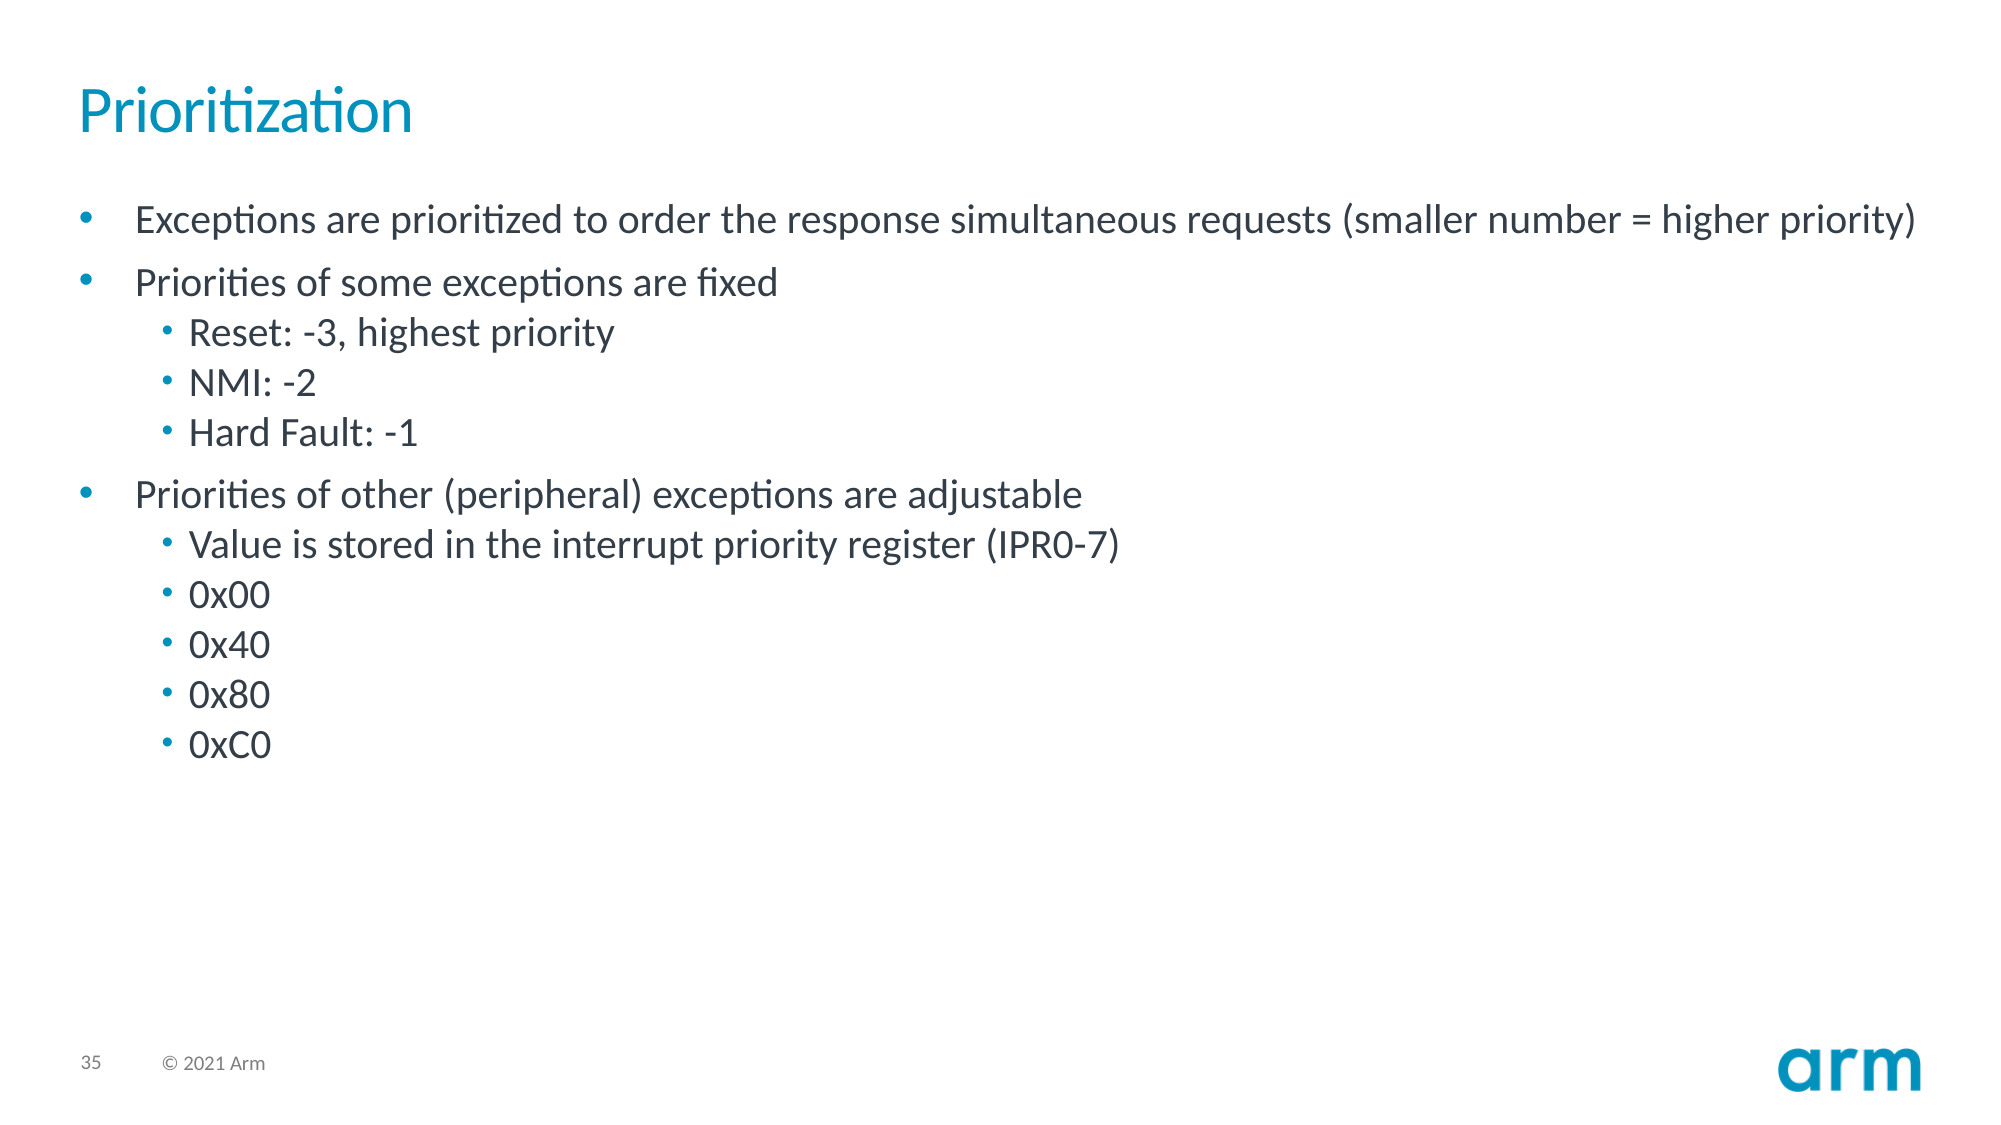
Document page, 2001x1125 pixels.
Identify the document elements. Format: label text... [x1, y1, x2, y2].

title Prioritization [78, 78, 1922, 186]
list Exceptions are prioritized to order the response simultaneous requests (smaller number = higher priority) Priorities of some exceptions are fixed Reset: -3, highest priority NMI: -2 Hard Fault: -1 Priorities of other (peripheral) exceptions are adjustable Value is stored in the interrupt priority register (IPR0-7) 0x00 0x40 0x80 0xC0 [78, 192, 1922, 1004]
picture [1777, 1047, 1922, 1093]
